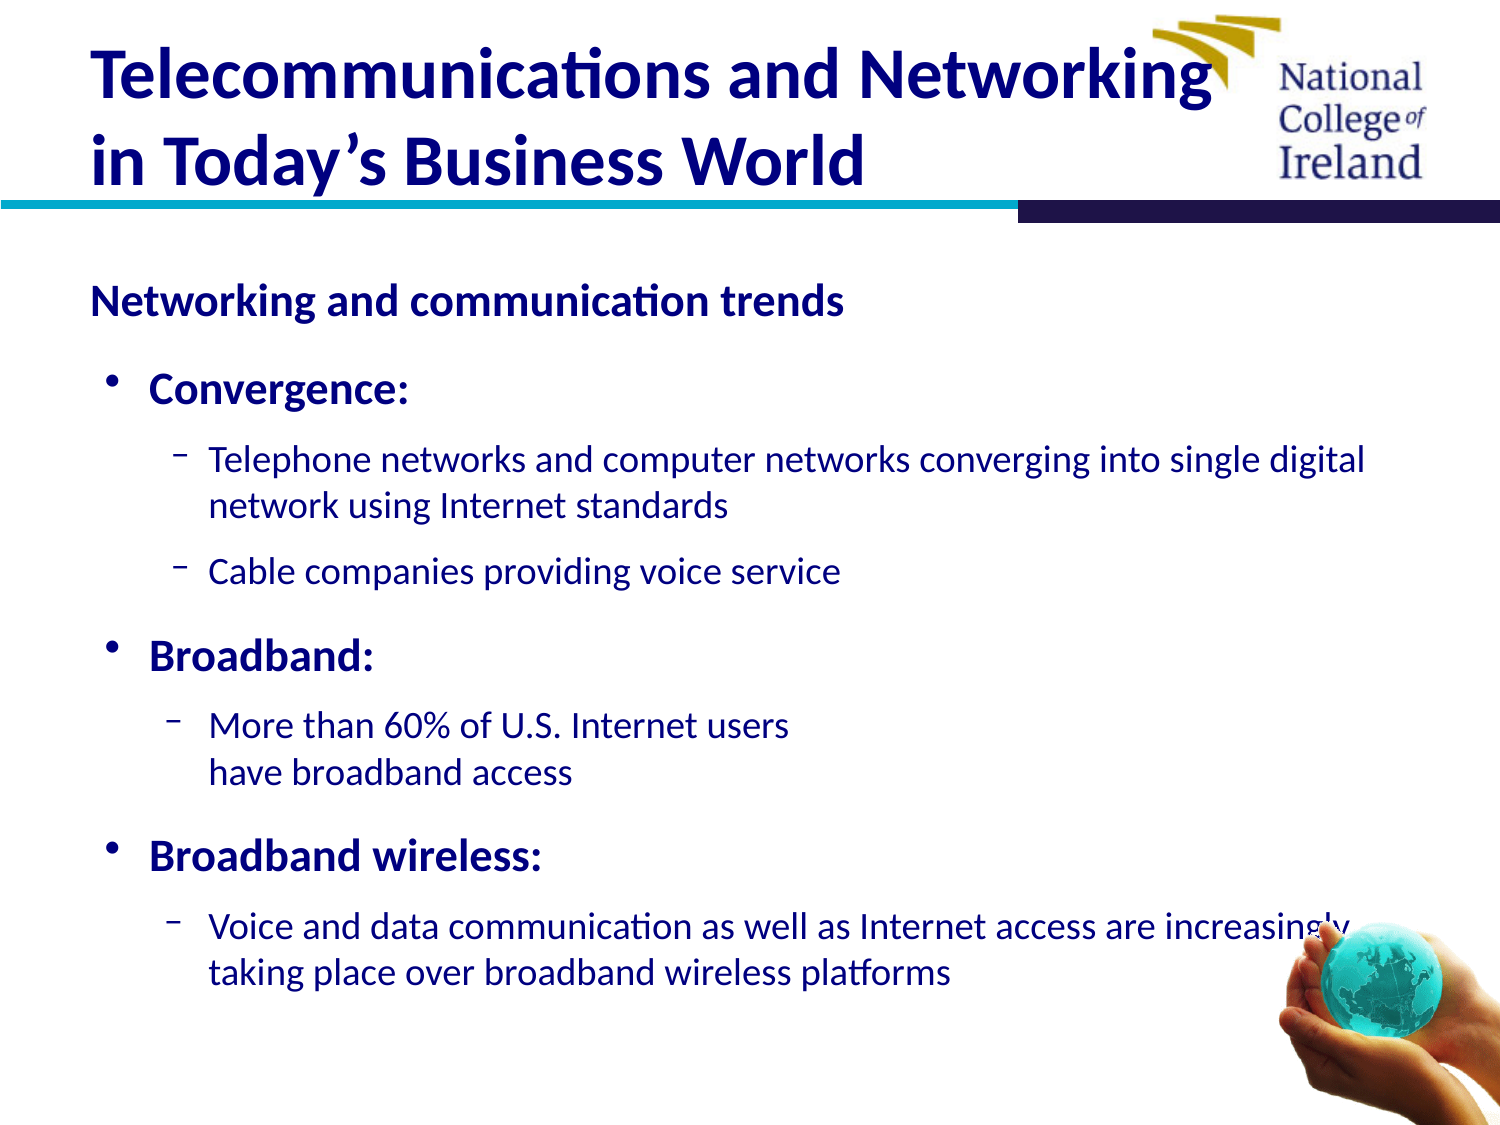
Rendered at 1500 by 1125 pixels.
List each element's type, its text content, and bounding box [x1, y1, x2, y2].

picture [1018, 200, 1500, 223]
title Telecommunications and Networking in Today’s Business World [75, 19, 1282, 207]
list Networking and communication trends Convergence: Telephone networks and computer networks converging into single digital network using Internet standards Cable companies providing voice service Broadband: More than 60% of U.S. Internet users have broadband access Broadband wireless: Voice and data communication as well as Internet access are increasingly taking place over broadband wireless platforms [75, 262, 1425, 1005]
picture [1228, 853, 1500, 1125]
